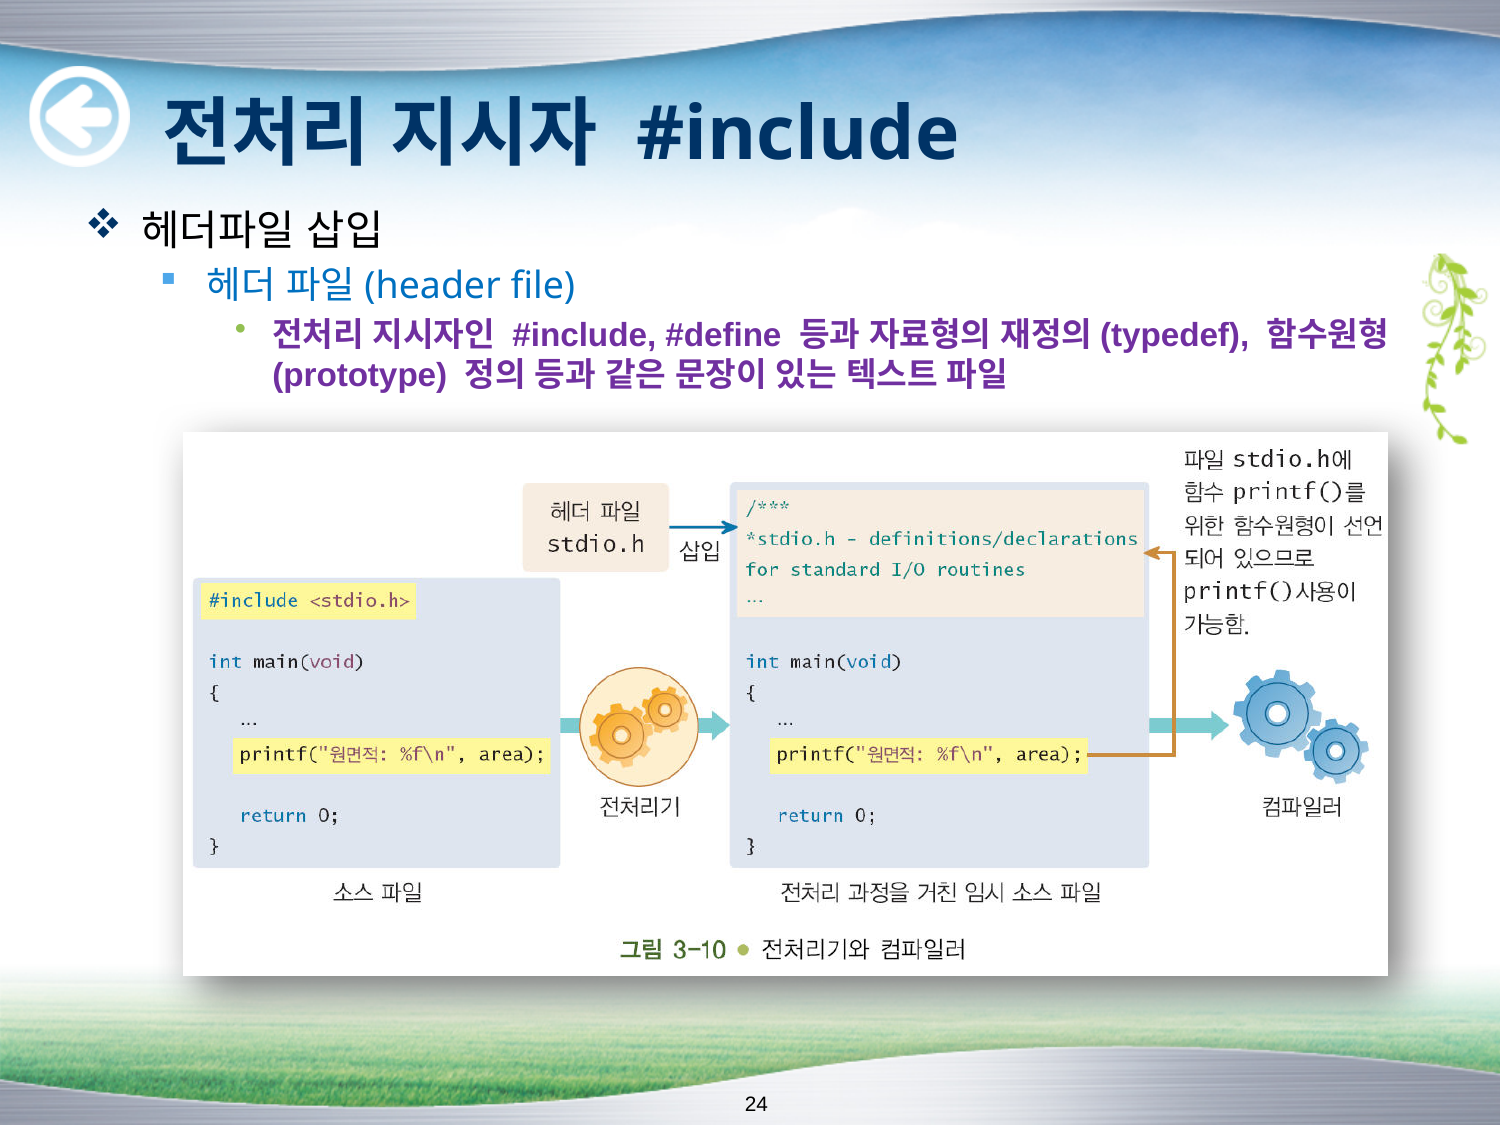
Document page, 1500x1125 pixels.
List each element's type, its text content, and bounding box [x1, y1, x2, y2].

picture [0, 0, 1500, 1125]
slide_number 24 [687, 1082, 826, 1125]
title 전처리 지시자 #include [147, 77, 1424, 181]
list 헤더파일 삽입 헤더 파일(header file) 전처리 지시자인 #include, #define 등과 자료형의 재정의(typedef), 함수원형(prototype) 정의 등과 같은 문장이 있는 텍스트 파일 [69, 196, 1414, 1071]
